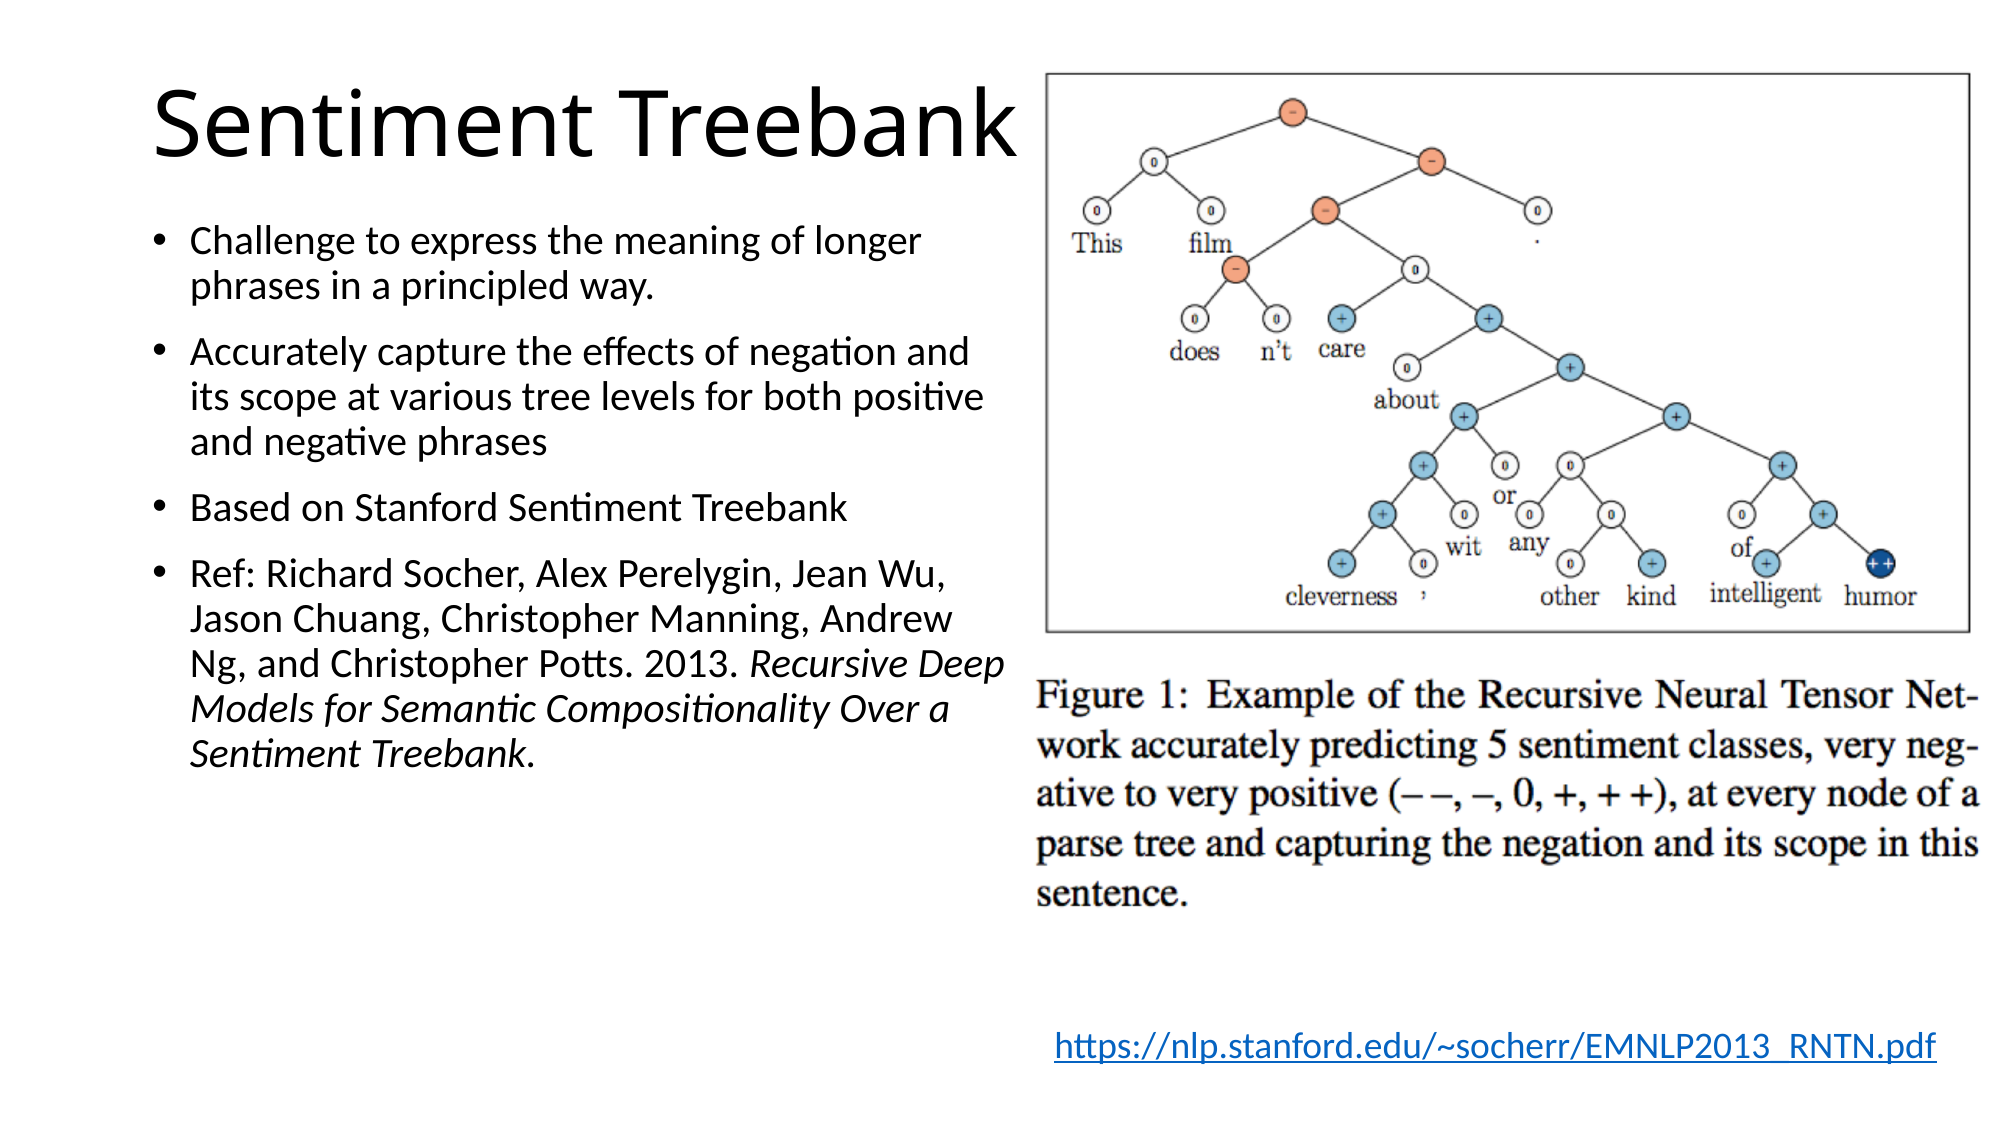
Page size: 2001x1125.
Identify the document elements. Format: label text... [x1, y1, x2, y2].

picture [1026, 59, 2000, 940]
title Sentiment Treebank [137, 59, 1026, 193]
text_box https://nlp.stanford.edu/~socherr/EMNLP2013_RNTN.pdf [1039, 1013, 1961, 1073]
list Challenge to express the meaning of longer phrases in a principled way. Accurately capture the effects of negation and its scope at various tree levels for both positive and negative phrases Based on Stanford Sentiment Treebank Ref: Richard Socher, Alex Perelygin, Jean Wu, Jason Chuang, Christopher Manning, Andrew Ng, and Christopher Potts. 2013. Recursive Deep Models for Semantic Compositionality Over a Sentiment Treebank. [137, 211, 1027, 1014]
